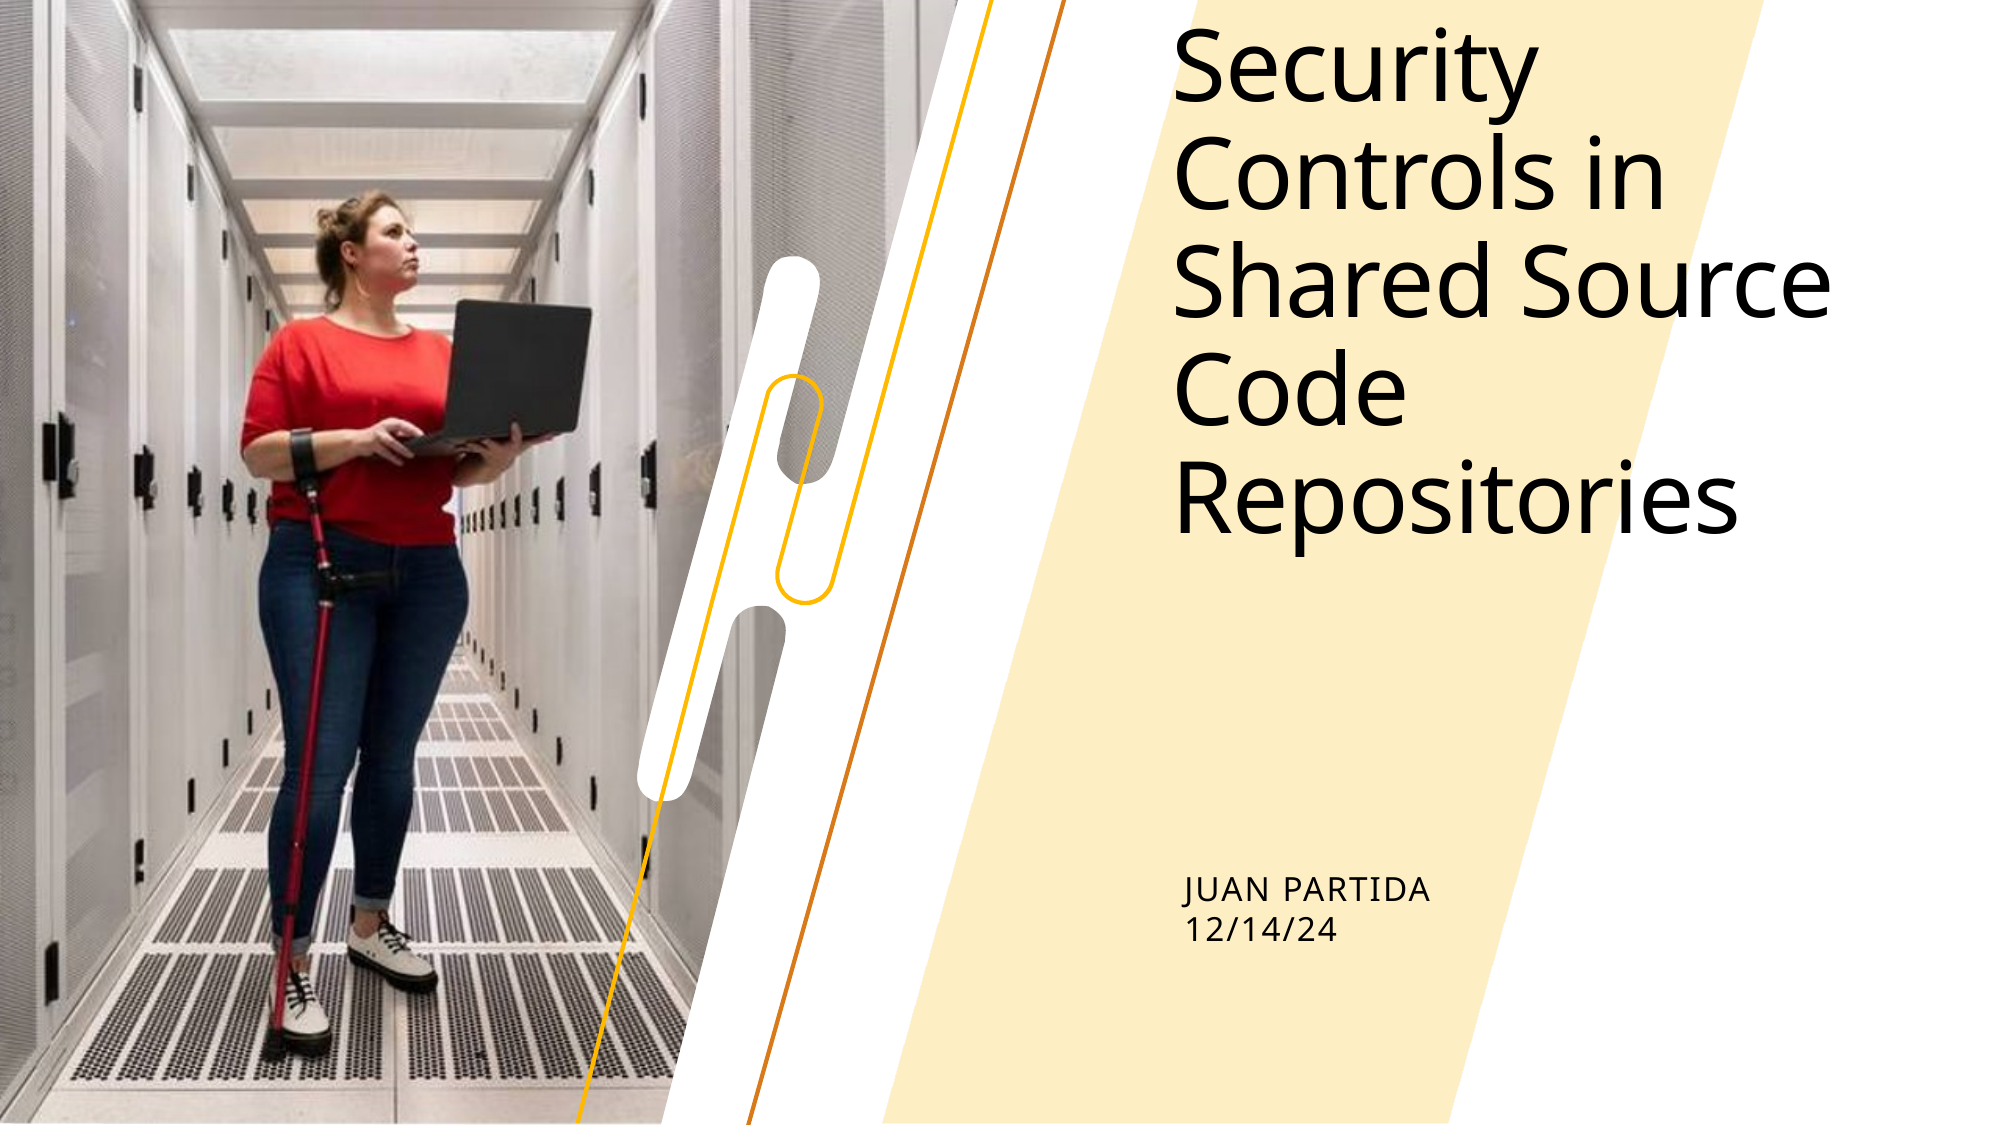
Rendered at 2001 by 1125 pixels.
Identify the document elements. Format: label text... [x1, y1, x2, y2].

title Security Controls in Shared Source Code Repositories [1156, 78, 1956, 563]
subtitle Juan Partida 12/14/24 [1169, 861, 1879, 1027]
picture [0, 0, 1821, 1125]
text_box [966, 0, 994, 101]
